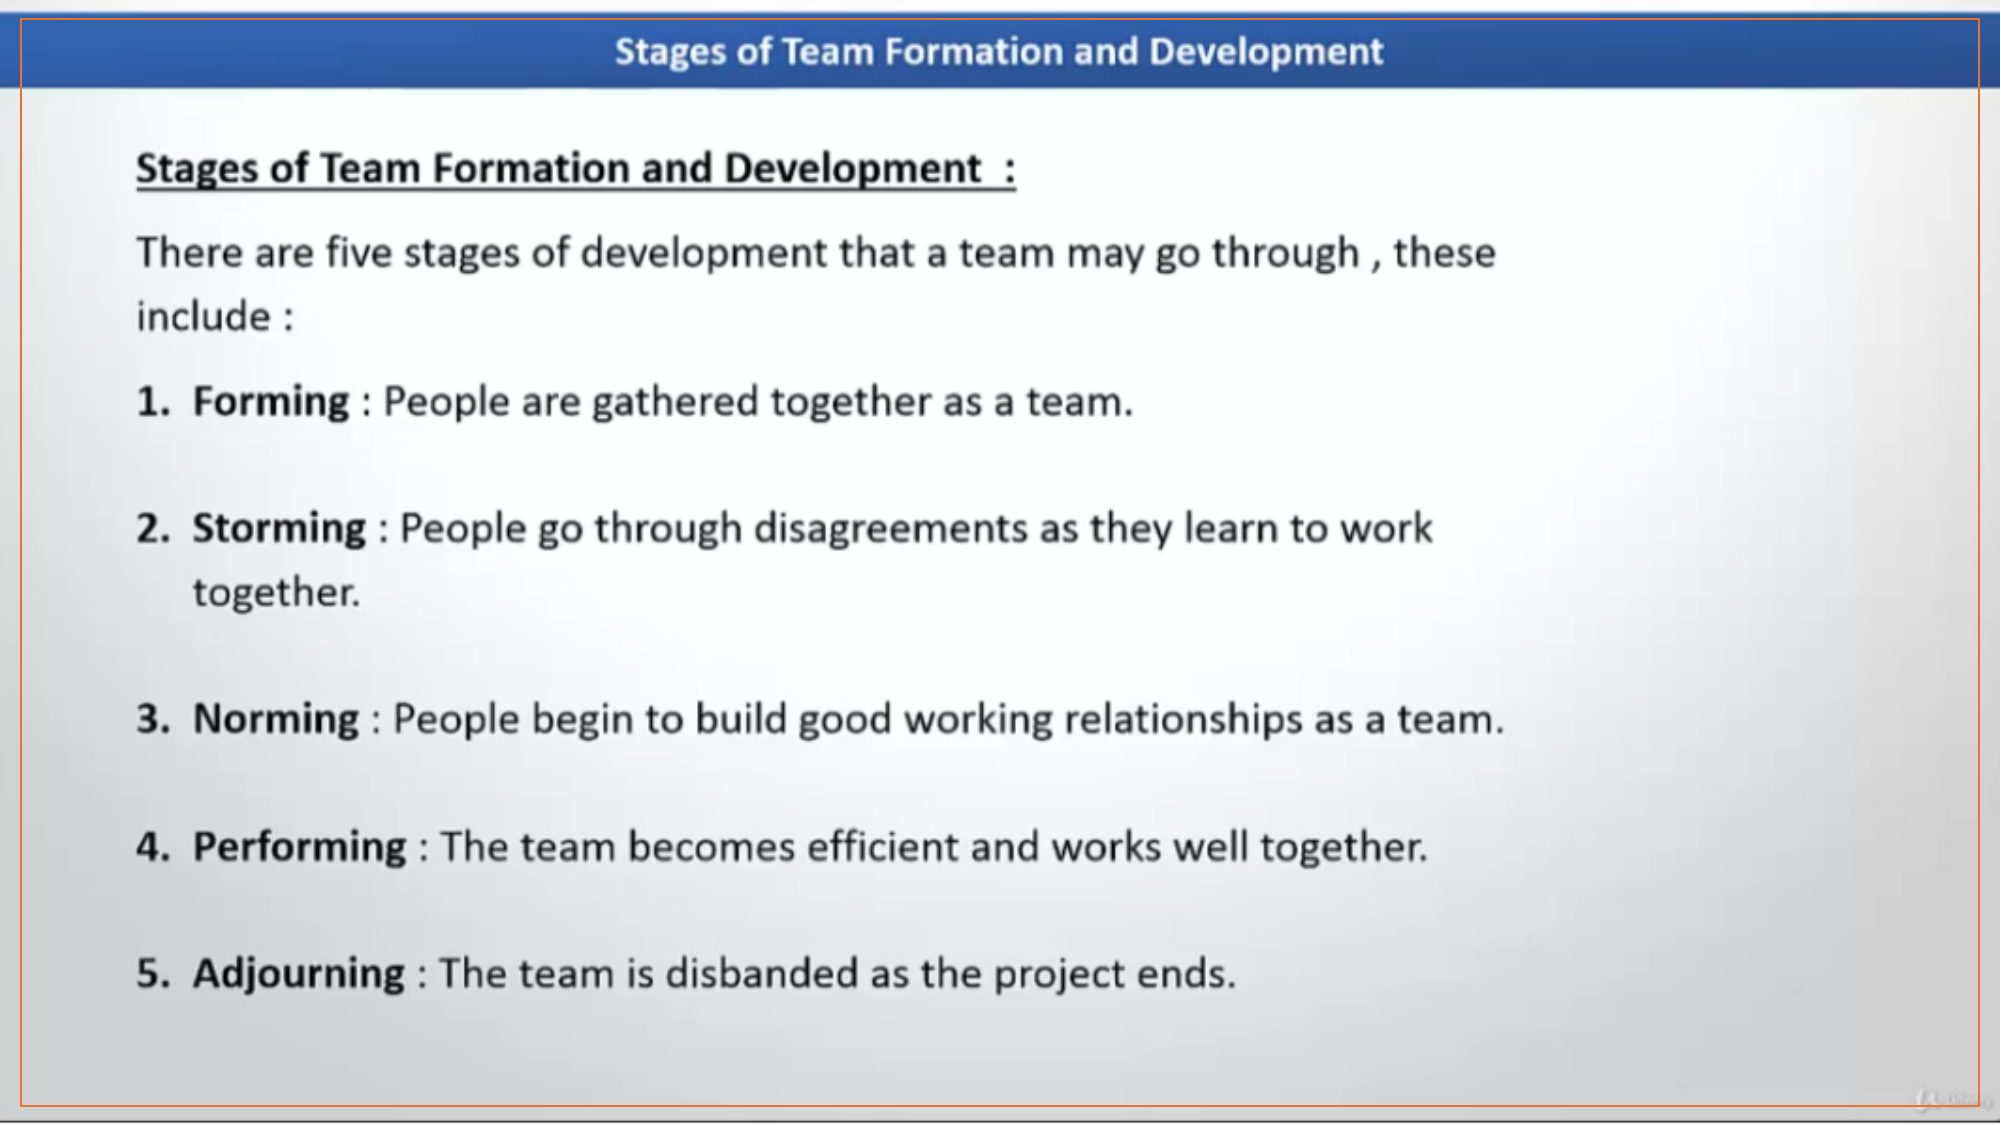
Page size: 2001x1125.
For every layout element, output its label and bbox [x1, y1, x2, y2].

list [0, 0, 2000, 1125]
